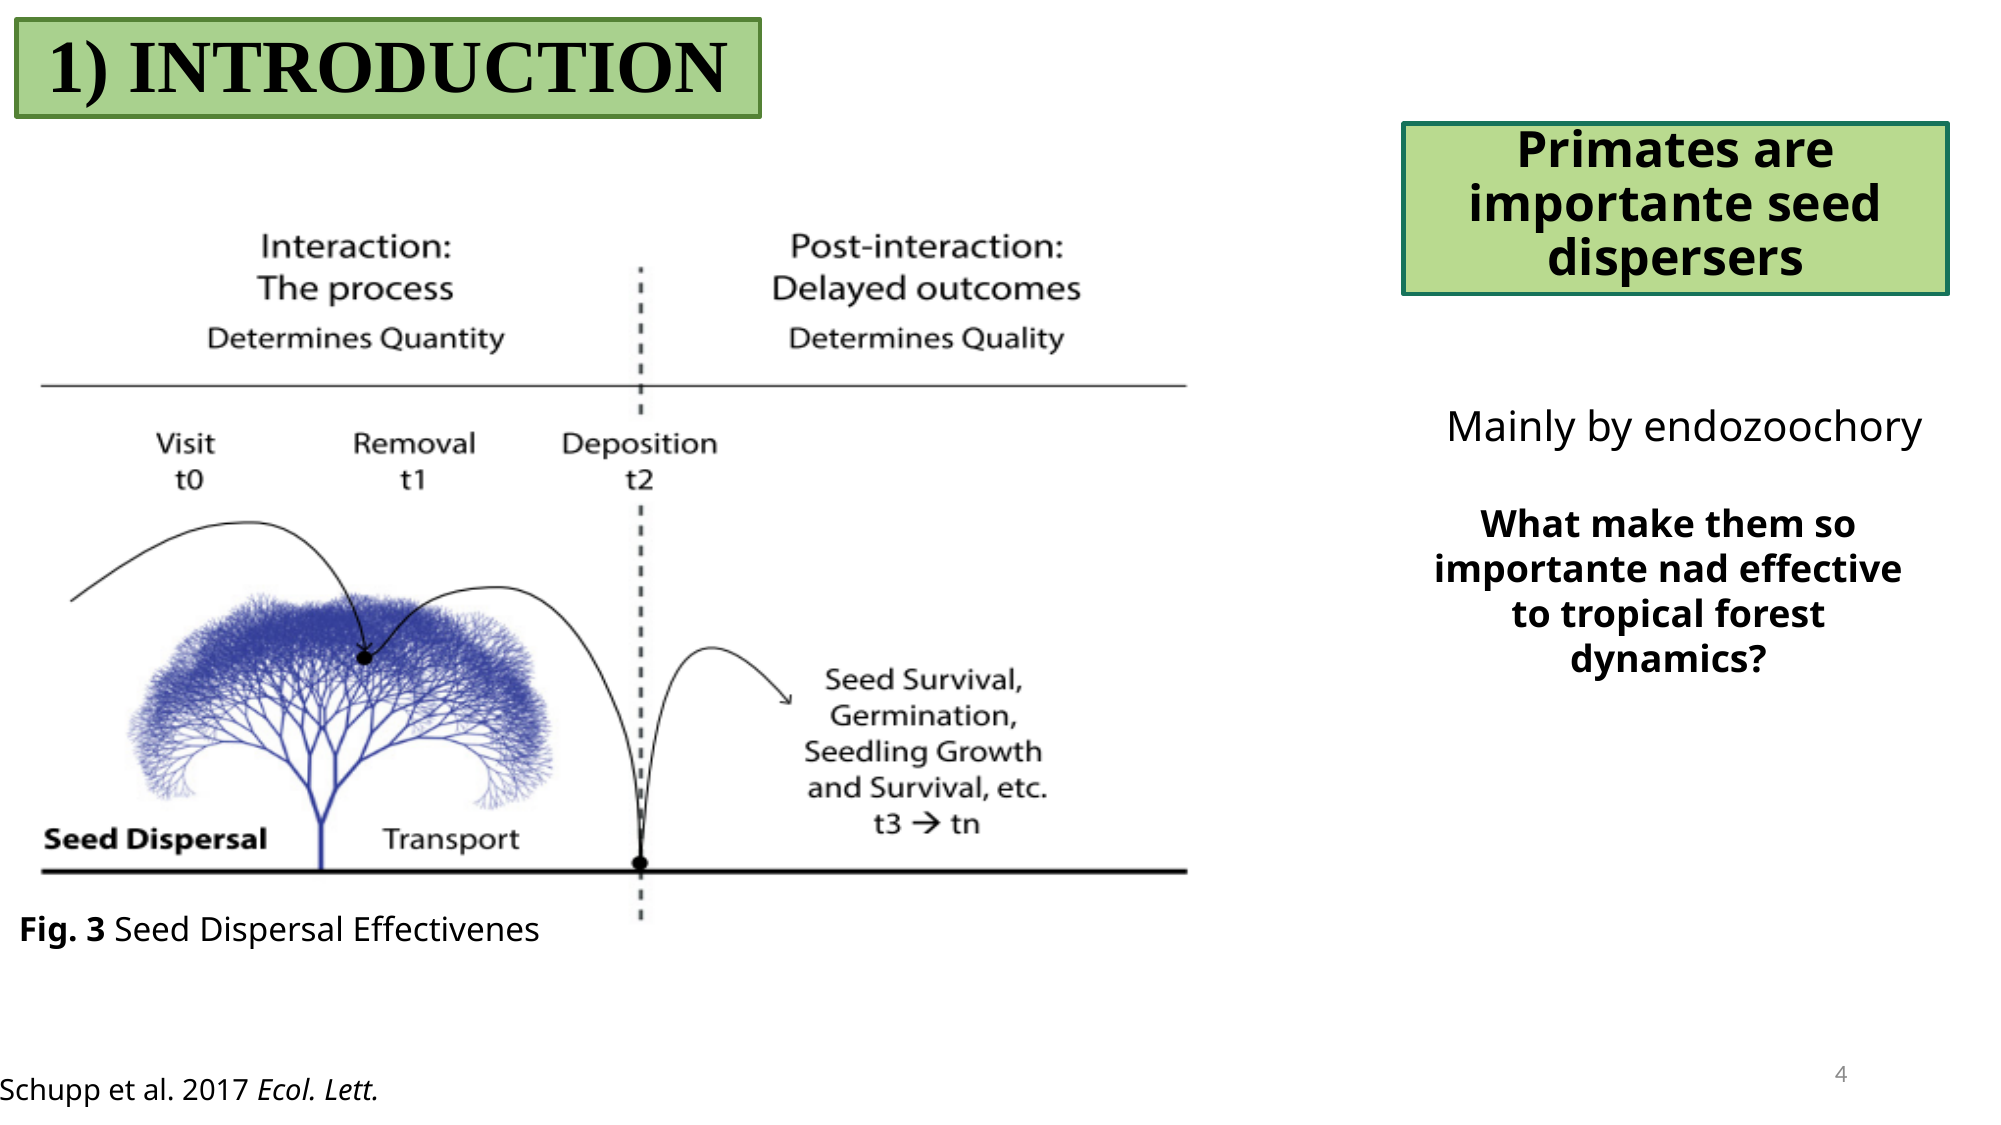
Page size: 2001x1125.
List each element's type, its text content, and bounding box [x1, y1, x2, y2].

slide_number 4 [1412, 1042, 1863, 1103]
text_box What make them so importante nad effective to tropical forest dynamics? [1401, 492, 1937, 687]
text_box Fig. 3 Seed Dispersal Effectivenes [4, 930, 556, 956]
text_box Mainly by endozoochory [1412, 392, 1957, 508]
text_box Primates are importante seed dispersers [1403, 123, 1948, 295]
text_box 1) INTRODUCTION [16, 19, 761, 117]
picture [0, 195, 1243, 930]
text_box Schupp et al. 2017 Ecol. Lett. [0, 1063, 395, 1114]
